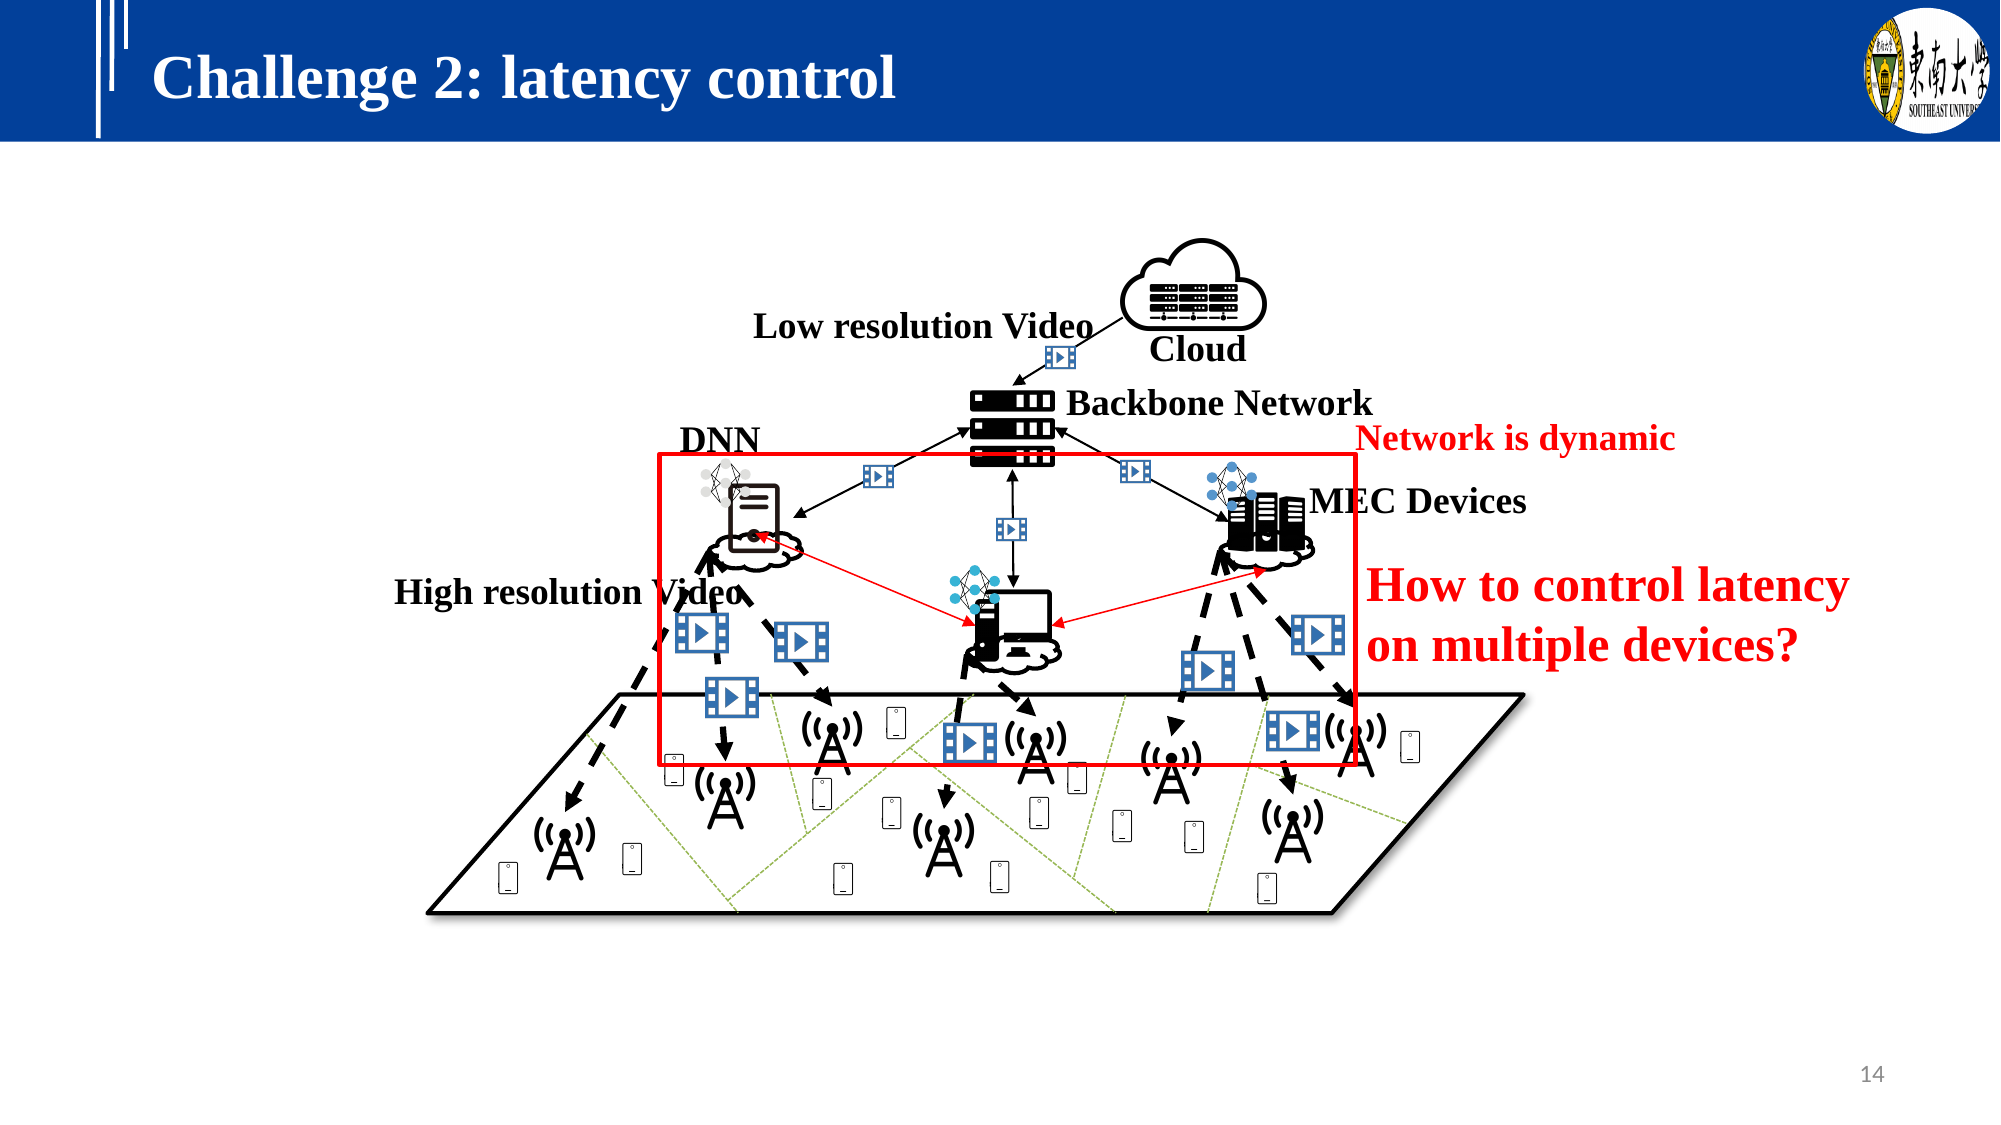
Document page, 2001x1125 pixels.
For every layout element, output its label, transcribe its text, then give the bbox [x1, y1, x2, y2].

text_box Network is dynamic [1549, 405, 1704, 466]
slide_number 14 [1433, 1042, 1900, 1103]
picture [1881, 7, 1990, 134]
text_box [377, 211, 1544, 914]
title Challenge 2: latency control [136, 27, 1961, 119]
text_box How to control latency on multiple devices? [1549, 544, 1900, 679]
